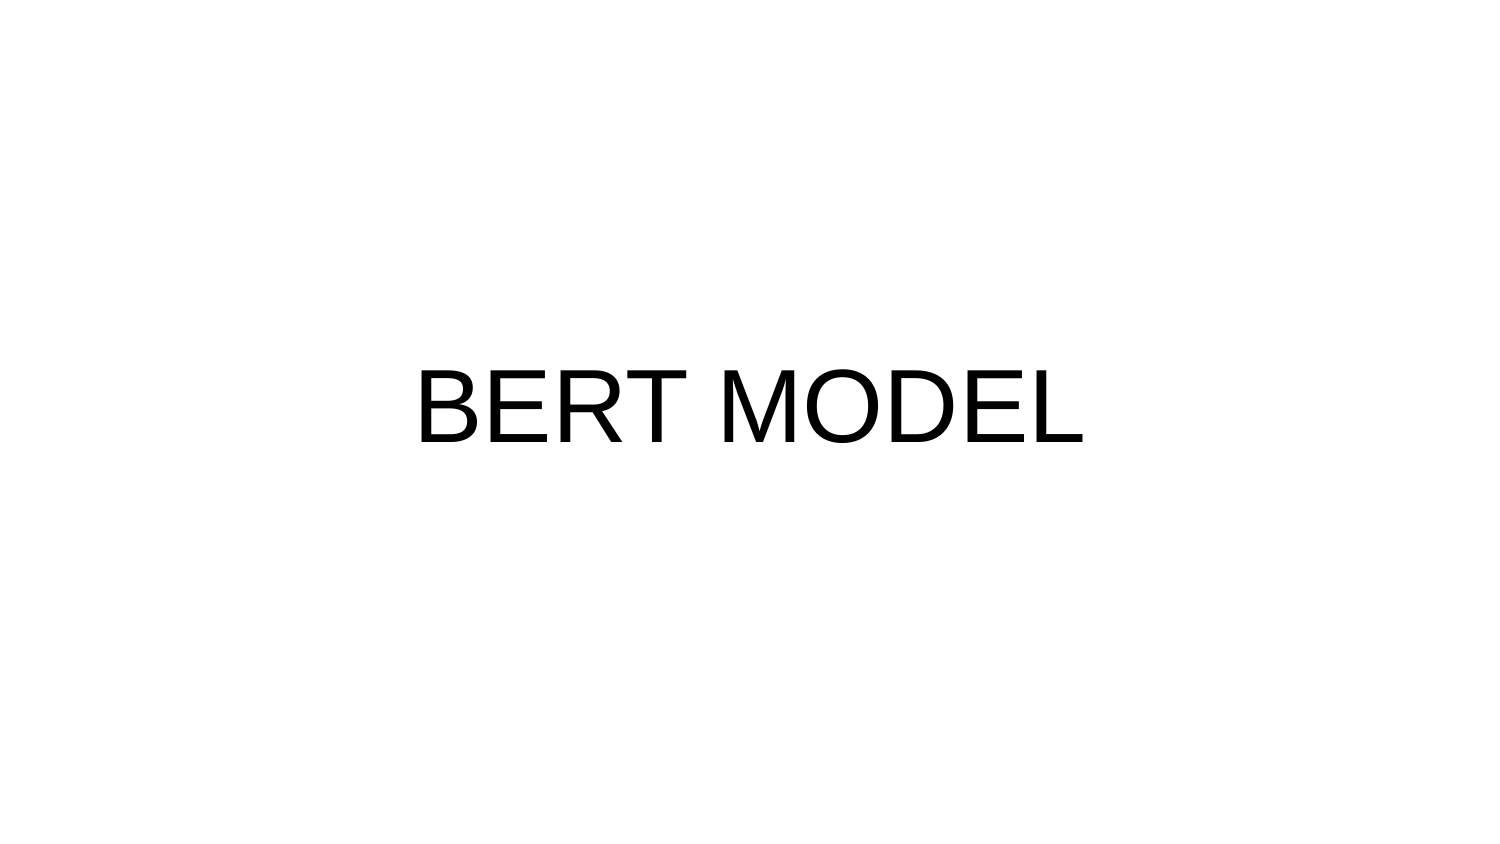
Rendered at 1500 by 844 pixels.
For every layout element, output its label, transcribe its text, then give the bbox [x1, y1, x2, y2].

text_box BERT MODEL [322, 322, 1178, 478]
